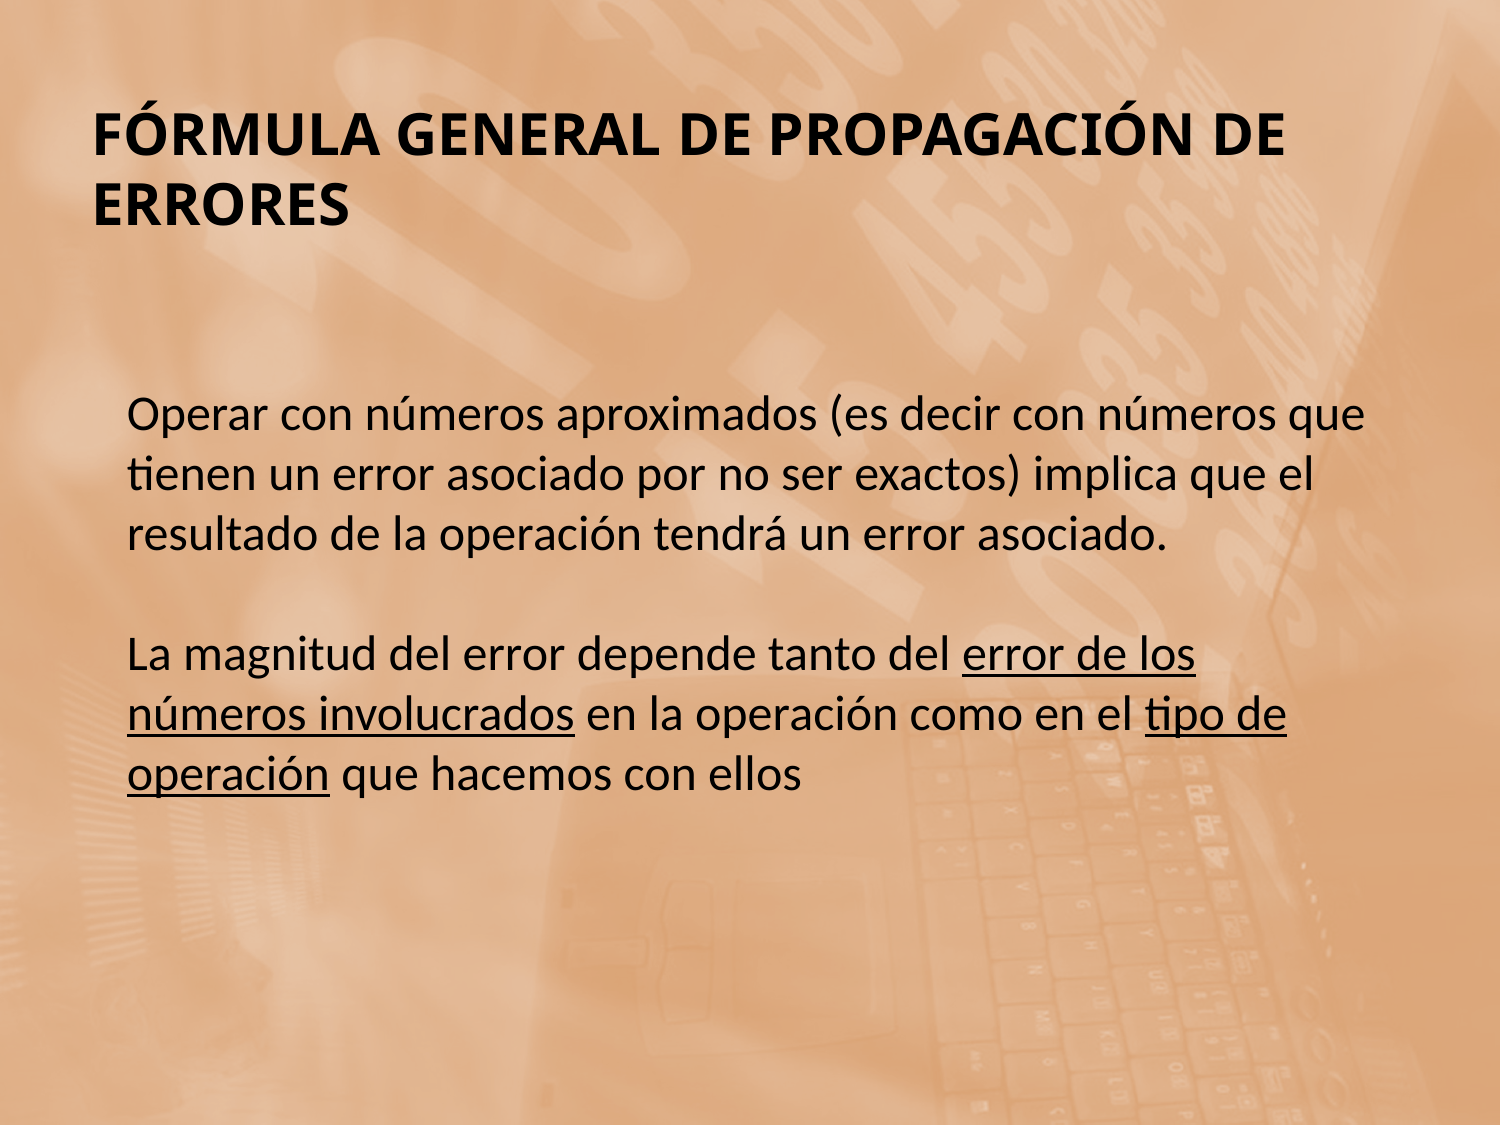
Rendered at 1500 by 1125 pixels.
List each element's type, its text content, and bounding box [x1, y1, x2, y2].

text_box Operar con números aproximados (es decir con números que tienen un error asociado por no ser exactos) implica que el resultado de la operación tendrá un error asociado. La magnitud del error depende tanto del error de los números involucrados en la operación como en el tipo de operación que hacemos con ellos [112, 373, 1400, 809]
text_box FÓRMULA GENERAL DE PROPAGACIÓN DE ERRORES [76, 89, 1436, 245]
